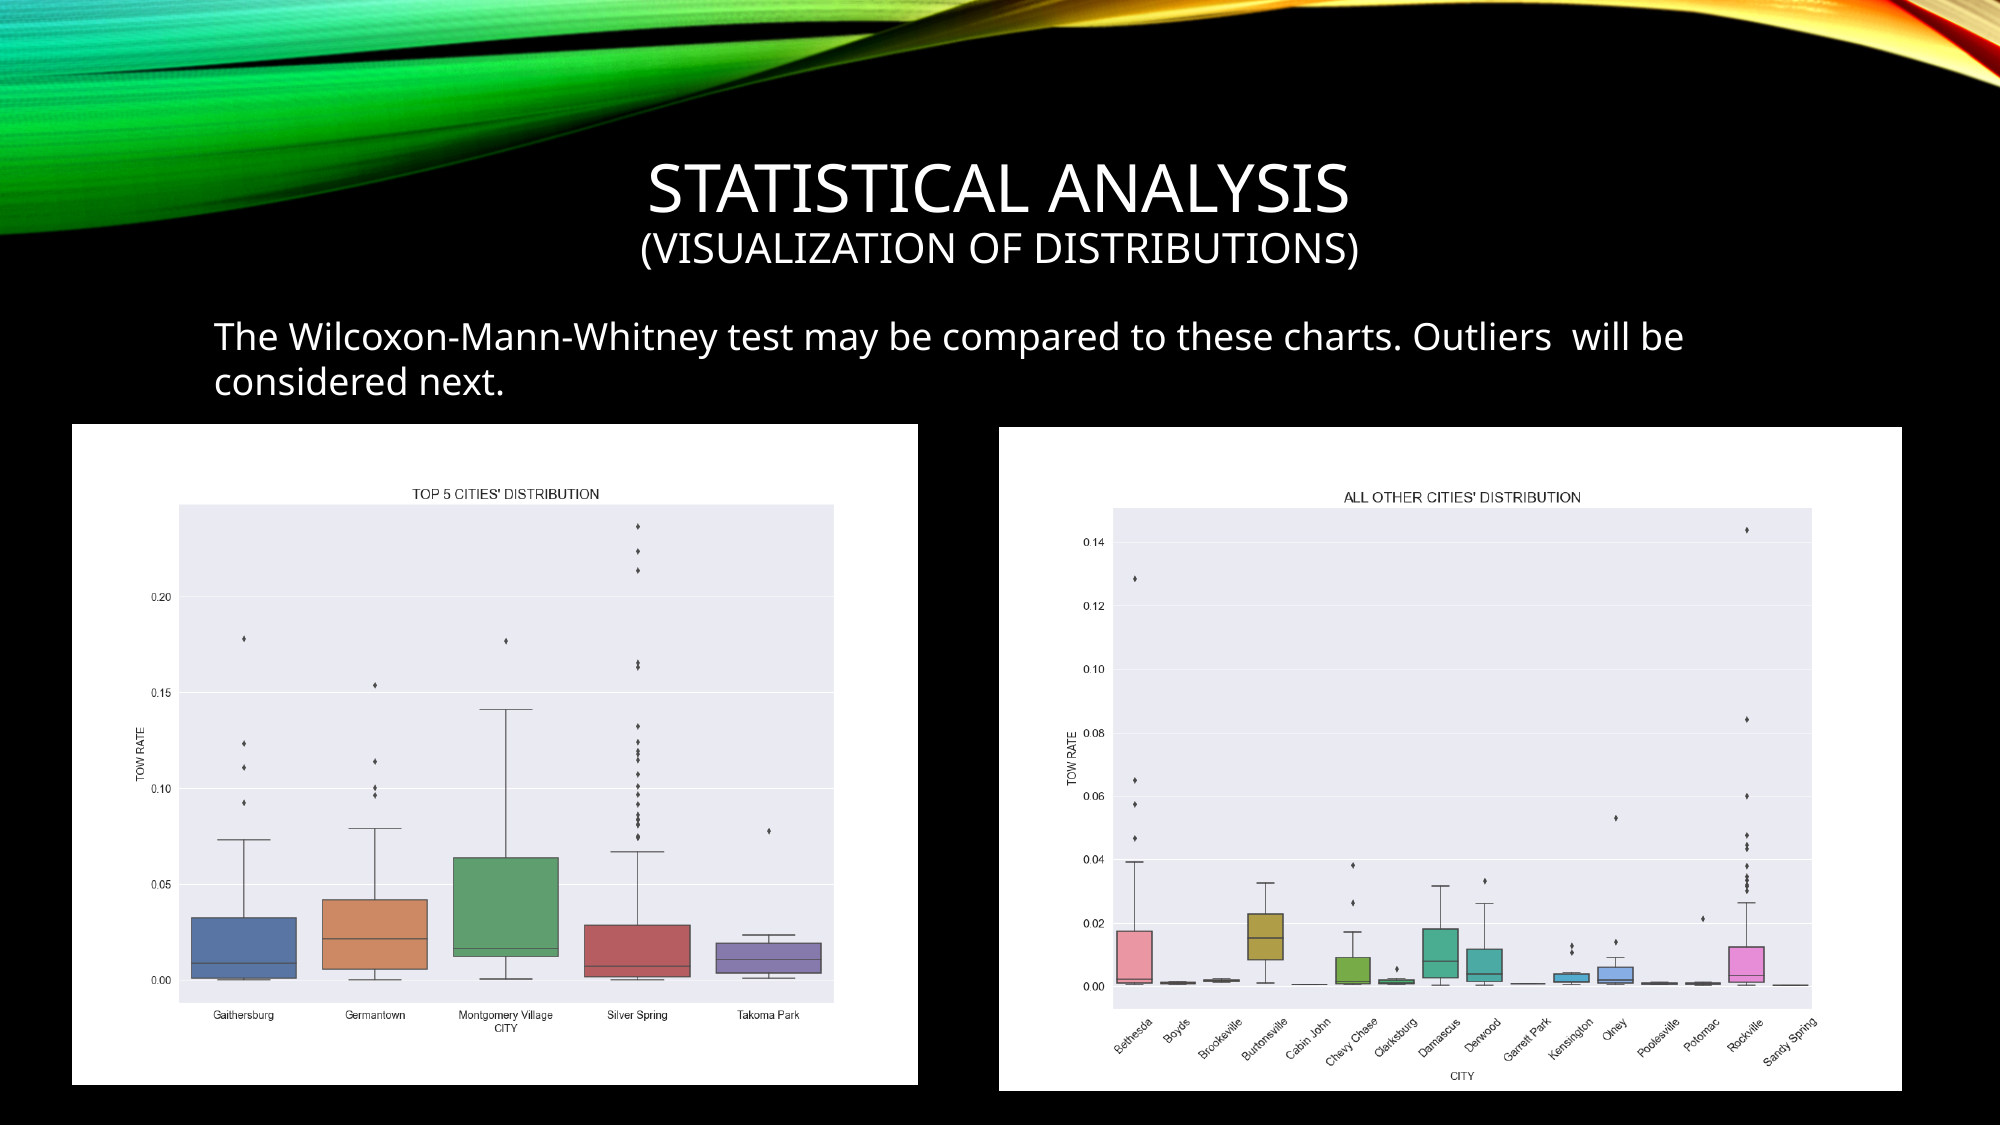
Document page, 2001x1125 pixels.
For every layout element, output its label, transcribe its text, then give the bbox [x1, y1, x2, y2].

title Statistical analysis (visualization of distributionS) [112, 125, 1888, 302]
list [72, 424, 918, 1085]
picture [999, 427, 1902, 1091]
text_box The Wilcoxon-Mann-Whitney test may be compared to these charts. Outliers will be considered next. [198, 305, 1742, 411]
picture [0, 0, 2000, 237]
